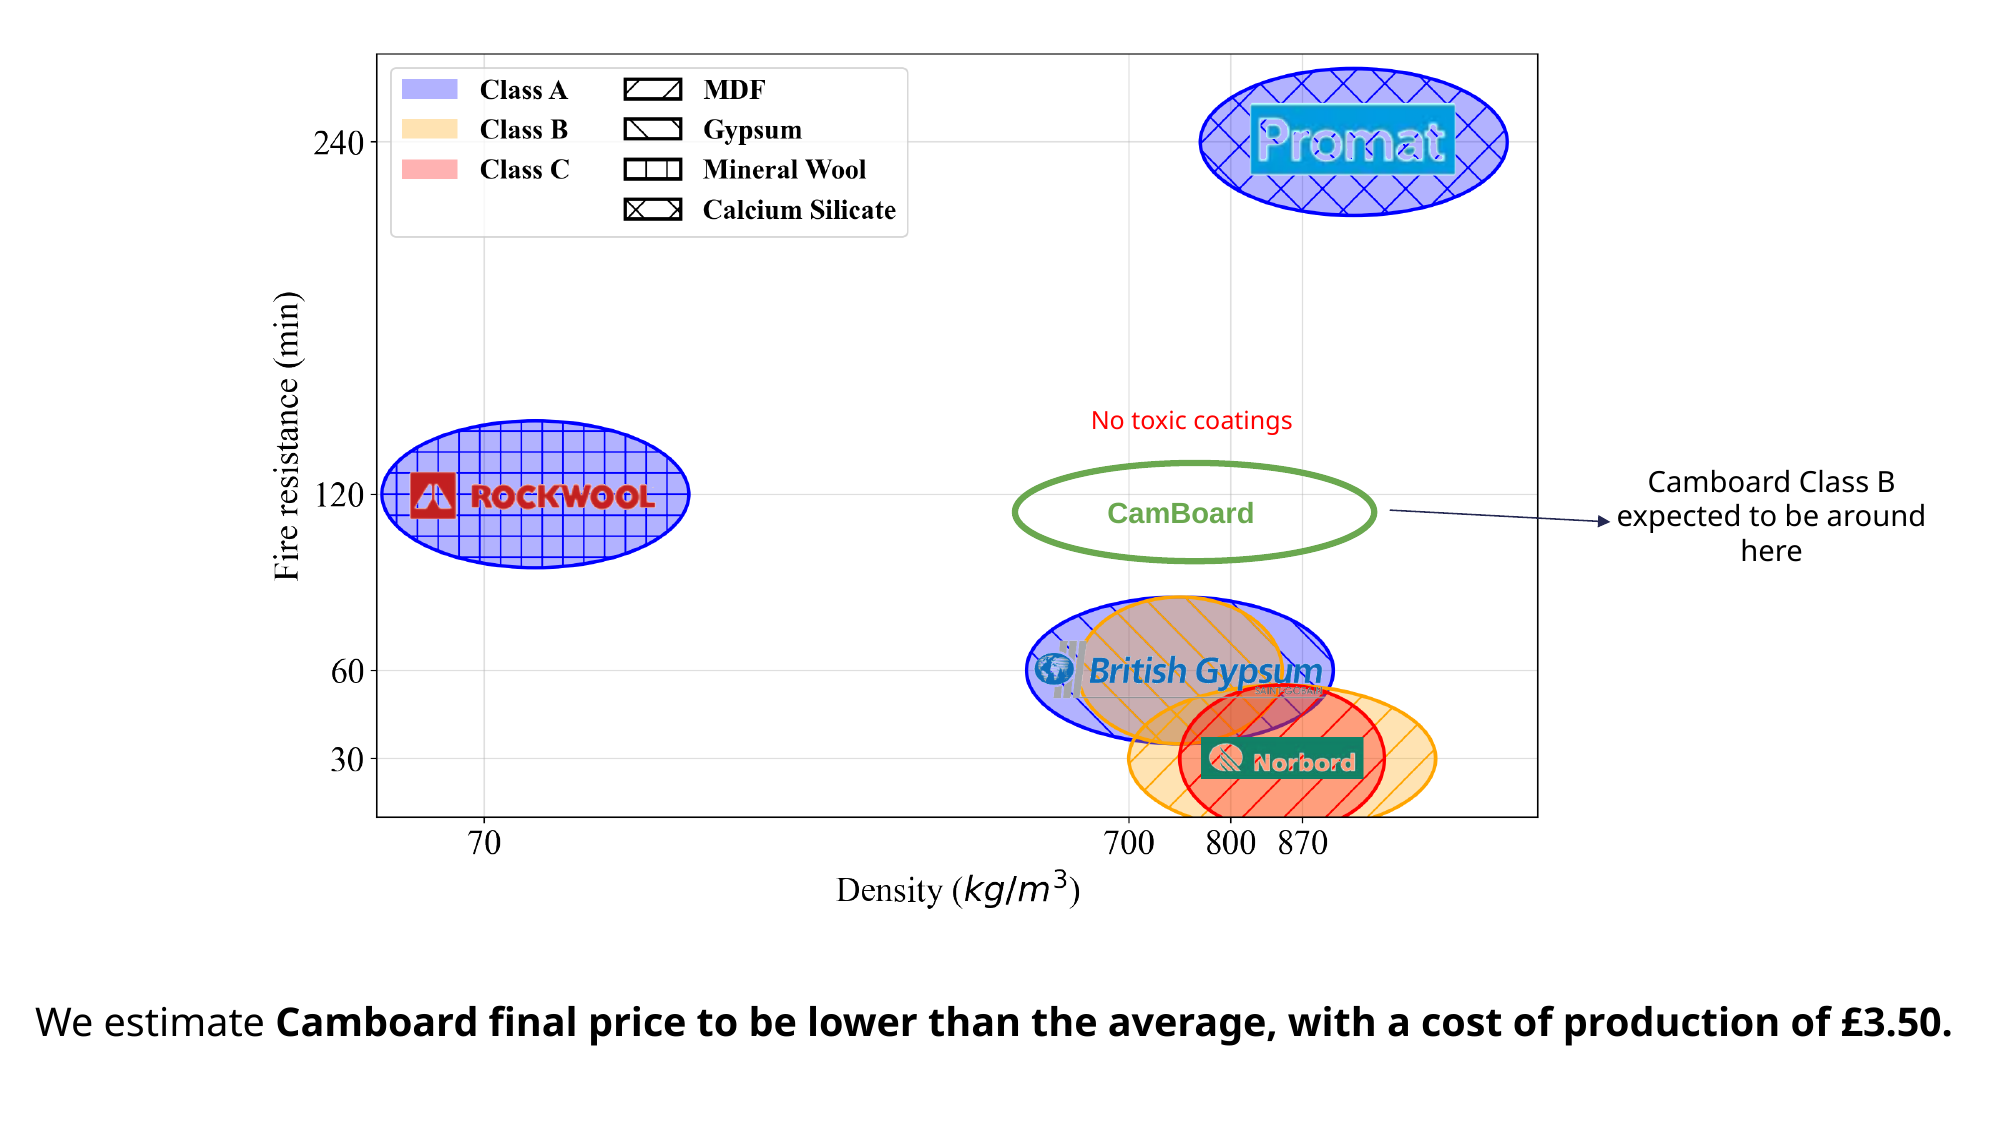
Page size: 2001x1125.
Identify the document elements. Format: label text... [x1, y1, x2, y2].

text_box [1389, 509, 1611, 523]
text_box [260, 41, 1550, 923]
text_box We estimate Camboard final price to be lower than the average, with a cost of production of £3.50. [0, 982, 2000, 1060]
text_box Camboard Class B expected to be around here [1583, 447, 1961, 583]
